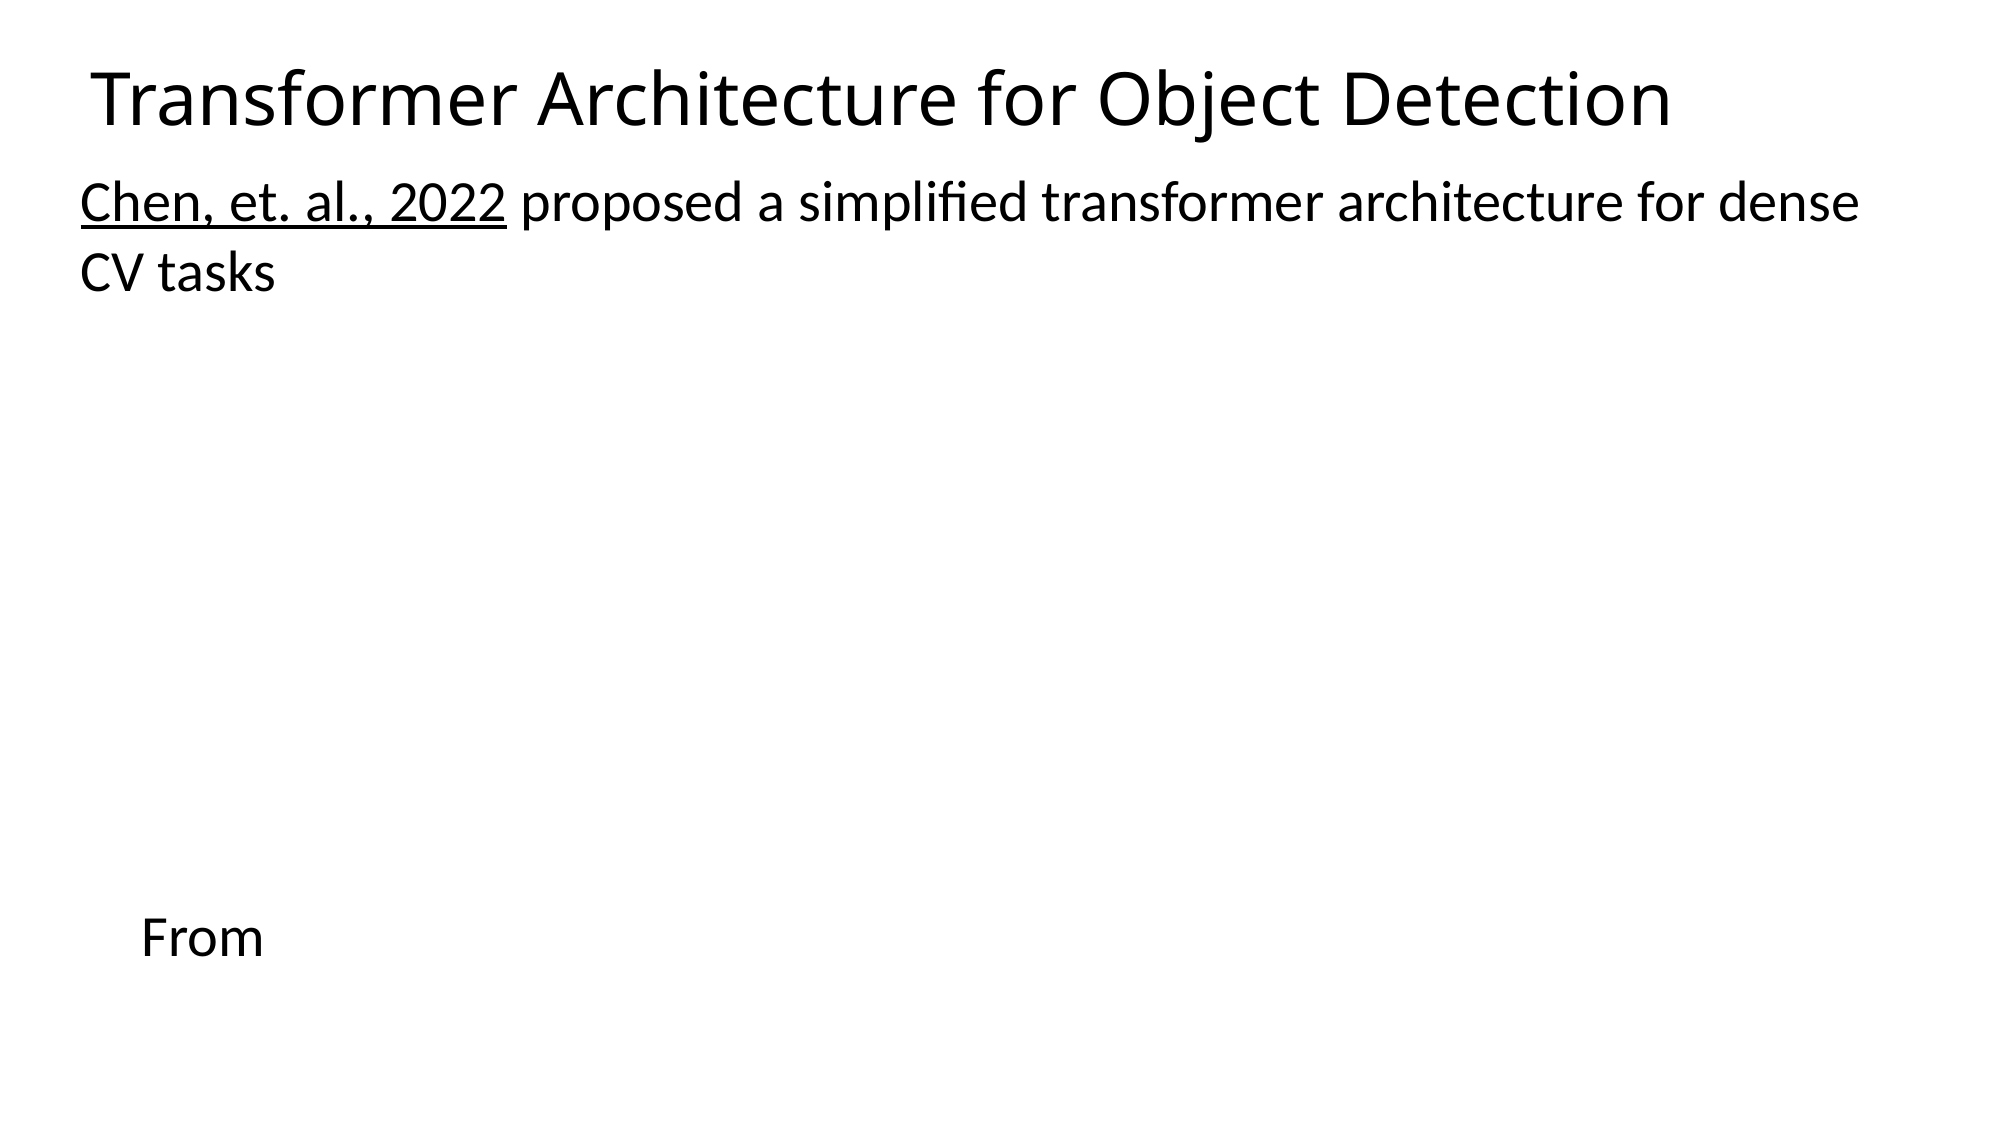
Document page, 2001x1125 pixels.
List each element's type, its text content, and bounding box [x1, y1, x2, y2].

text_box From [126, 890, 811, 976]
text_box Transformer Architecture for Object Detection [75, 54, 1966, 150]
text_box Chen, et. al., 2022 proposed a simplified transformer architecture for dense CV tasks [65, 155, 1880, 311]
